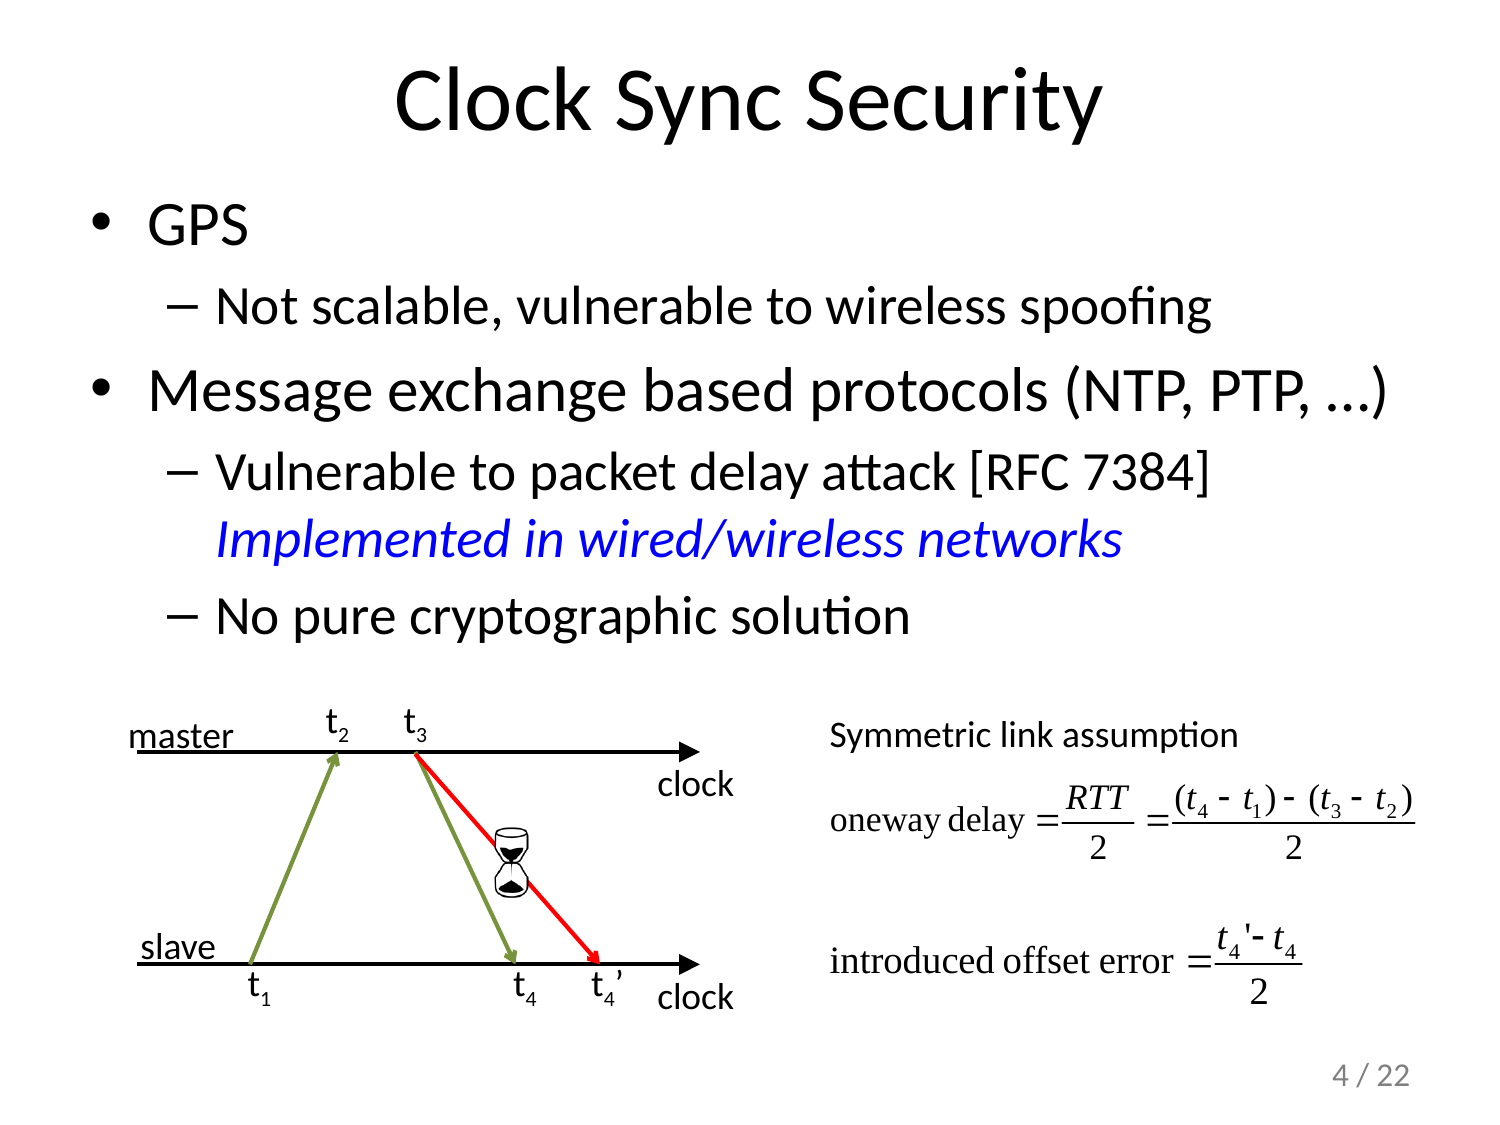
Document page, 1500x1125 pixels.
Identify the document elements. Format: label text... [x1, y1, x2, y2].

text_box t4’ [604, 951, 639, 963]
text_box t3 [388, 688, 442, 751]
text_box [415, 748, 601, 965]
text_box Symmetric link assumption [814, 702, 1255, 763]
slide_number 4 / 22 [1074, 1042, 1425, 1103]
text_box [824, 912, 1310, 1013]
text_box clock [642, 751, 750, 812]
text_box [824, 774, 1424, 868]
text_box t4 [498, 974, 552, 1018]
picture [462, 812, 565, 915]
title Clock Sync Security [75, 0, 1425, 174]
text_box t1 [232, 973, 287, 1018]
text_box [249, 751, 338, 965]
text_box clock [642, 964, 750, 1025]
text_box t2 [310, 688, 365, 751]
text_box slave [125, 914, 232, 975]
list GPS Not scalable, vulnerable to wireless spoofing Message exchange based protocols (NTP, PTP, …) Vulnerable to packet delay attack [RFC 7384] Implemented in wired/wireless networks No pure cryptographic solution [75, 174, 1425, 663]
text_box t1 [232, 951, 244, 963]
text_box t4’ [576, 973, 639, 1018]
text_box master [113, 703, 250, 764]
